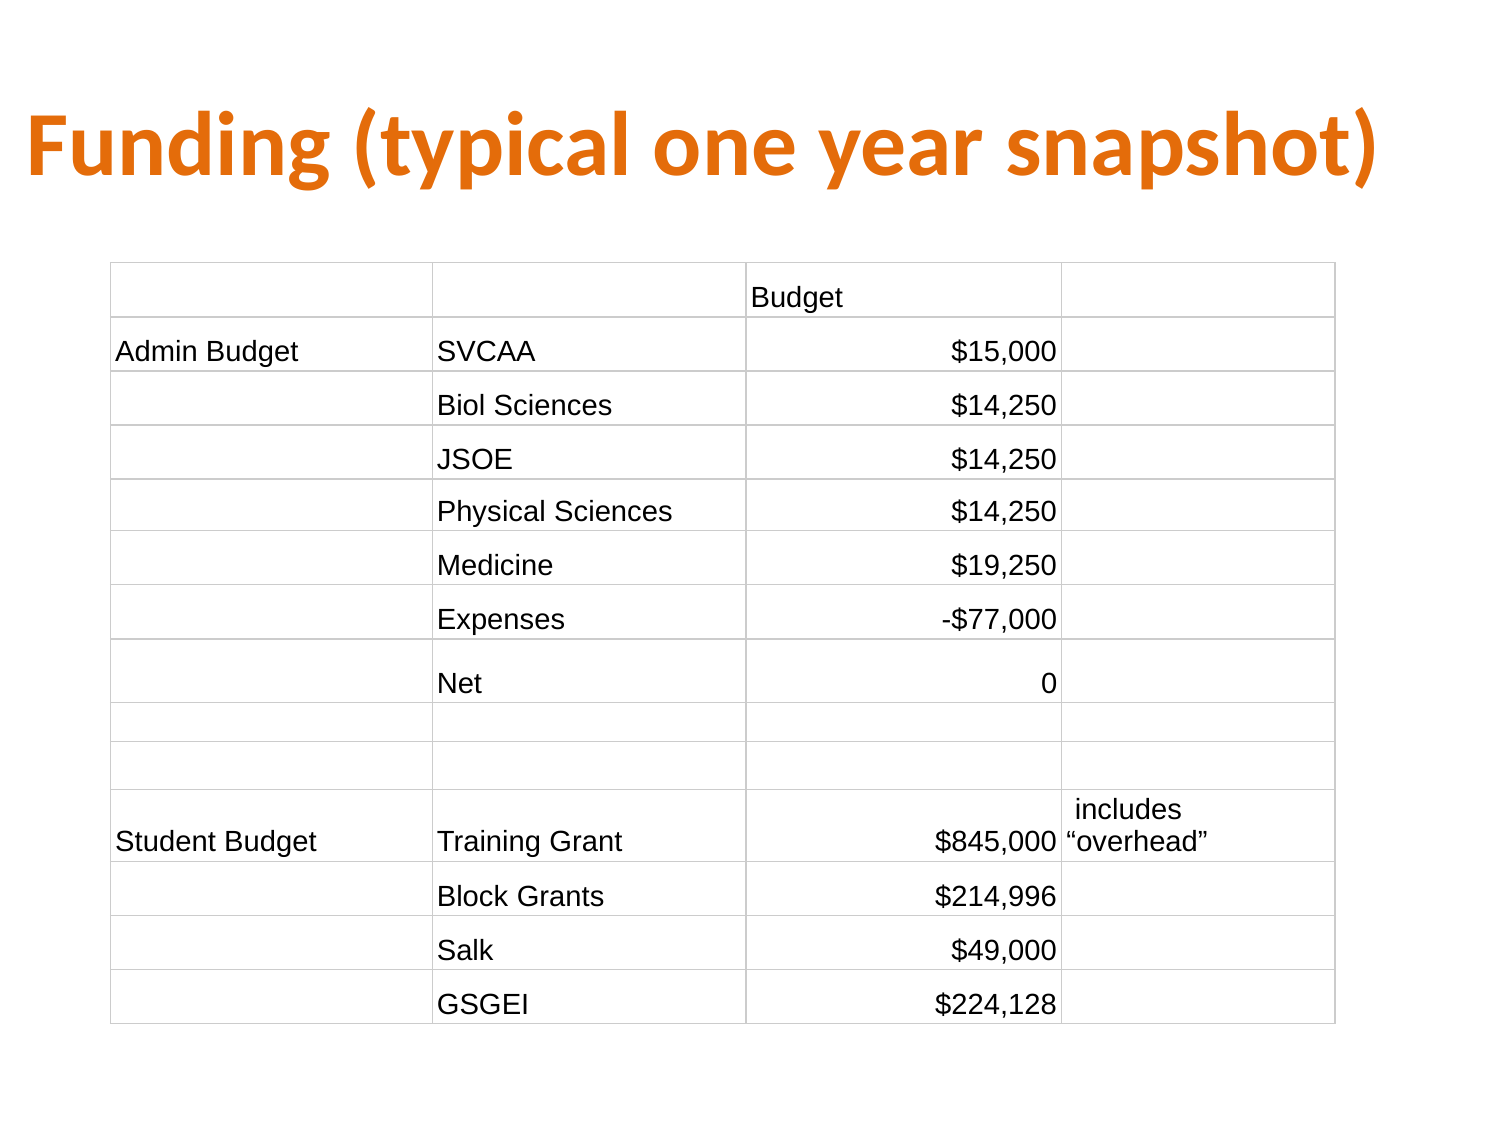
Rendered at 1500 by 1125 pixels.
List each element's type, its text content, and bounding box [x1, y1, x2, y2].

table_cell $14,250 [747, 426, 1061, 478]
table_cell [1062, 426, 1334, 478]
table_cell [1062, 916, 1334, 969]
table_cell [1062, 742, 1334, 789]
table_cell [111, 916, 432, 969]
table_header Budget [747, 263, 1061, 316]
table_cell [111, 426, 432, 478]
table_cell $224,128 [747, 970, 1061, 1023]
table_cell [1062, 703, 1334, 741]
table_cell [1062, 372, 1334, 424]
table_cell [111, 480, 432, 530]
table_cell includes “overhead” [1062, 790, 1334, 861]
table_cell [111, 640, 432, 702]
table_cell $845,000 [747, 790, 1061, 861]
table_cell $214,996 [747, 862, 1061, 915]
table_cell [111, 531, 432, 584]
table_cell JSOE [433, 426, 745, 478]
table_cell [1062, 531, 1334, 584]
table_cell 0 [747, 640, 1061, 702]
table_cell Physical Sciences [433, 480, 745, 530]
table_cell $19,250 [747, 531, 1061, 584]
table_cell -$77,000 [747, 585, 1061, 638]
table_cell $49,000 [747, 916, 1061, 969]
table_cell Expenses [433, 585, 745, 638]
table_cell [1062, 480, 1334, 530]
table_cell [1062, 640, 1334, 702]
table_cell [111, 862, 432, 915]
table_header [111, 263, 432, 316]
table_cell Block Grants [433, 862, 745, 915]
table_cell [433, 742, 745, 789]
table_cell SVCAA [433, 318, 745, 370]
table_cell [747, 703, 1061, 741]
table_cell [111, 742, 432, 789]
table_cell Salk [433, 916, 745, 969]
table_cell [111, 585, 432, 638]
table_cell Medicine [433, 531, 745, 584]
table_cell [111, 703, 432, 741]
table_cell $15,000 [747, 318, 1061, 370]
table_cell GSGEI [433, 970, 745, 1023]
table_cell $14,250 [747, 372, 1061, 424]
table_cell [1062, 318, 1334, 370]
table_cell [1062, 585, 1334, 638]
title Funding (typical one year snapshot) [11, 45, 1494, 233]
table_cell Admin Budget [111, 318, 432, 370]
table_cell Student Budget [111, 790, 432, 861]
table_cell Biol Sciences [433, 372, 745, 424]
table_cell [1062, 862, 1334, 915]
table_cell $14,250 [747, 480, 1061, 530]
table_cell Net [433, 640, 745, 702]
table_cell [1062, 970, 1334, 1023]
table_header [1062, 263, 1334, 316]
table_cell Training Grant [433, 790, 745, 861]
table_cell [747, 742, 1061, 789]
table_cell [433, 703, 745, 741]
table_cell [111, 372, 432, 424]
table_cell [111, 970, 432, 1023]
table_header [433, 263, 745, 316]
